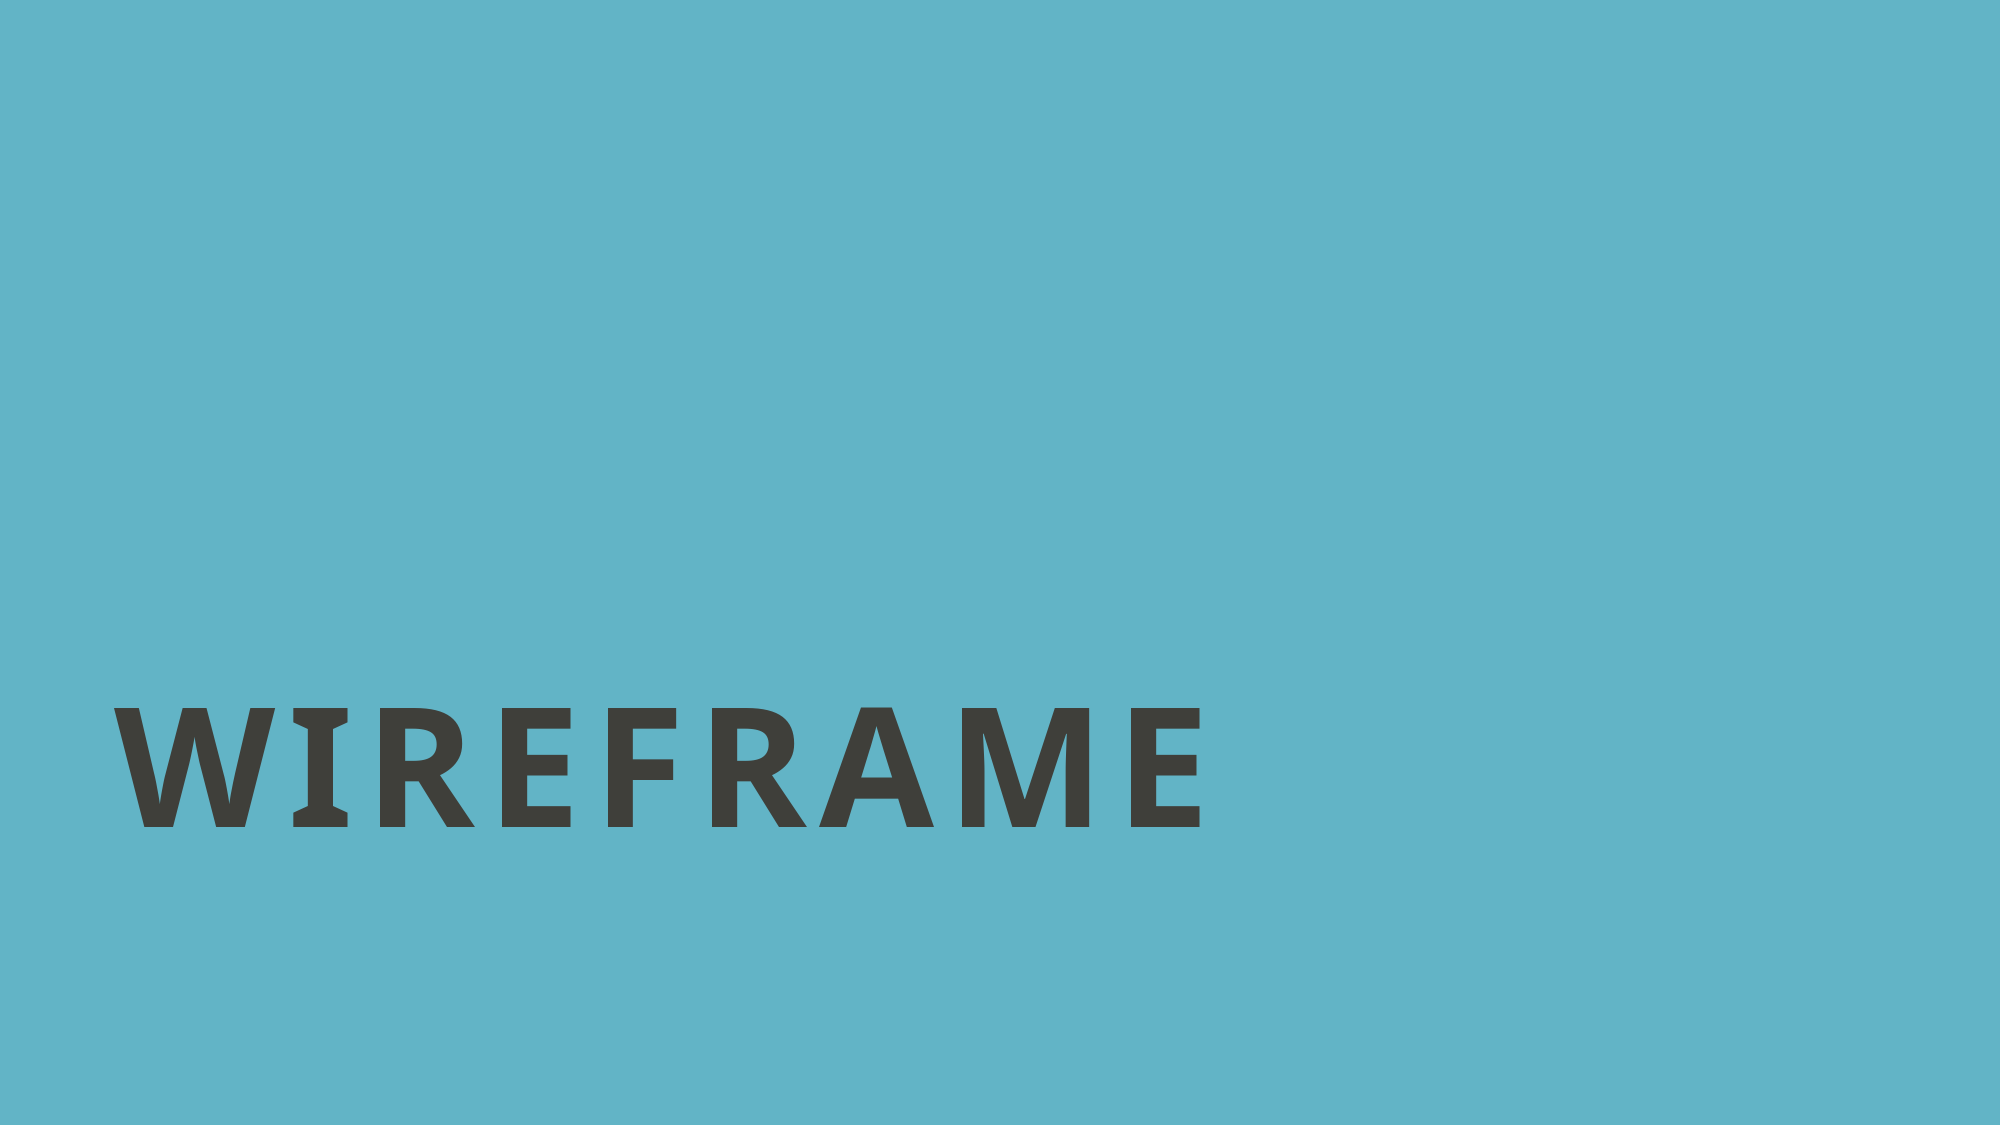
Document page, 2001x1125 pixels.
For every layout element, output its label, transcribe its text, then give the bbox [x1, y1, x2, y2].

title wireframe [0, 675, 1498, 921]
